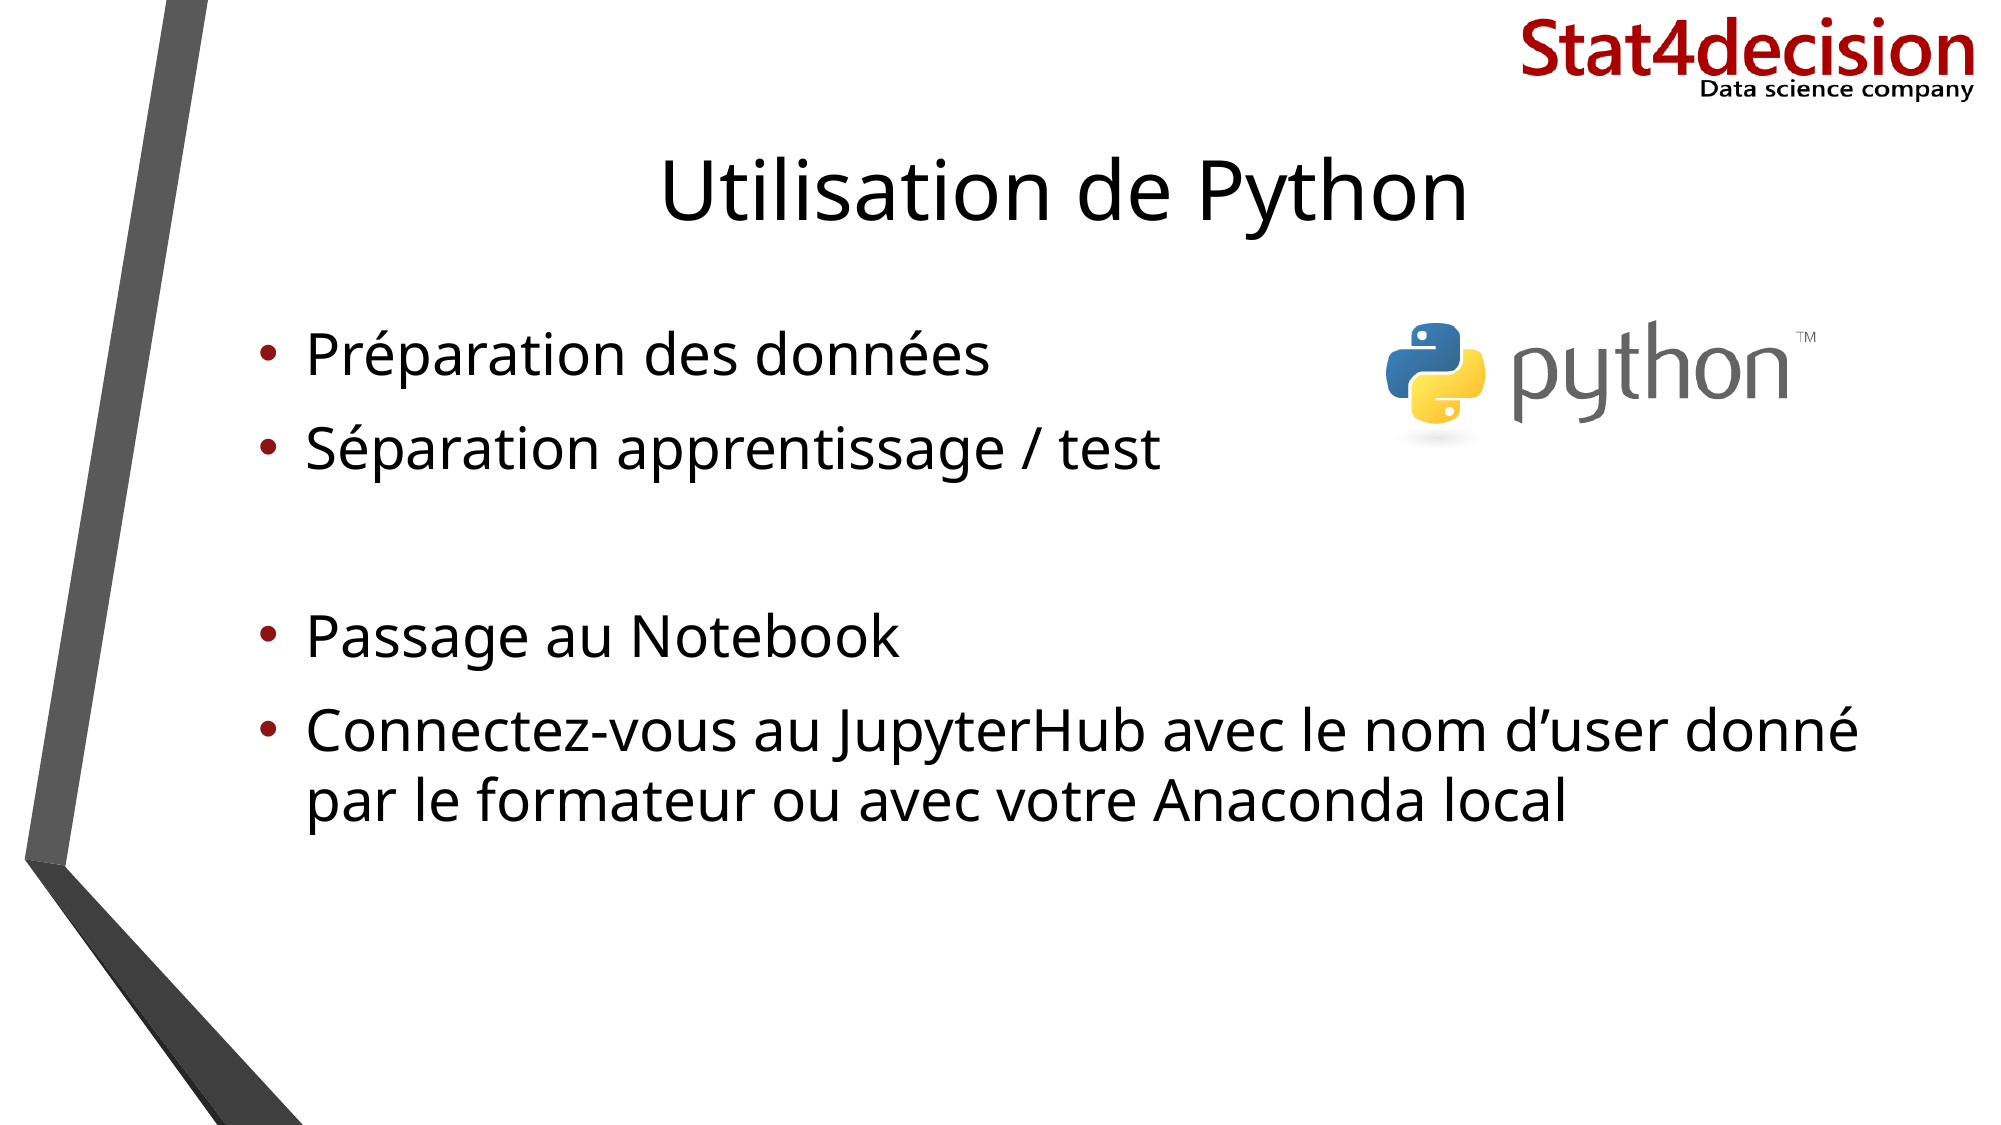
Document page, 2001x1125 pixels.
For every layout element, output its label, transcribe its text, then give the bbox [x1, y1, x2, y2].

list Préparation des données Séparation apprentissage / test Passage au Notebook Connectez-vous au JupyterHub avec le nom d’user donné par le formateur ou avec votre Anaconda local [243, 293, 1887, 950]
picture [1520, 14, 1976, 104]
picture [1314, 293, 1857, 477]
title Utilisation de Python [243, 112, 1887, 263]
